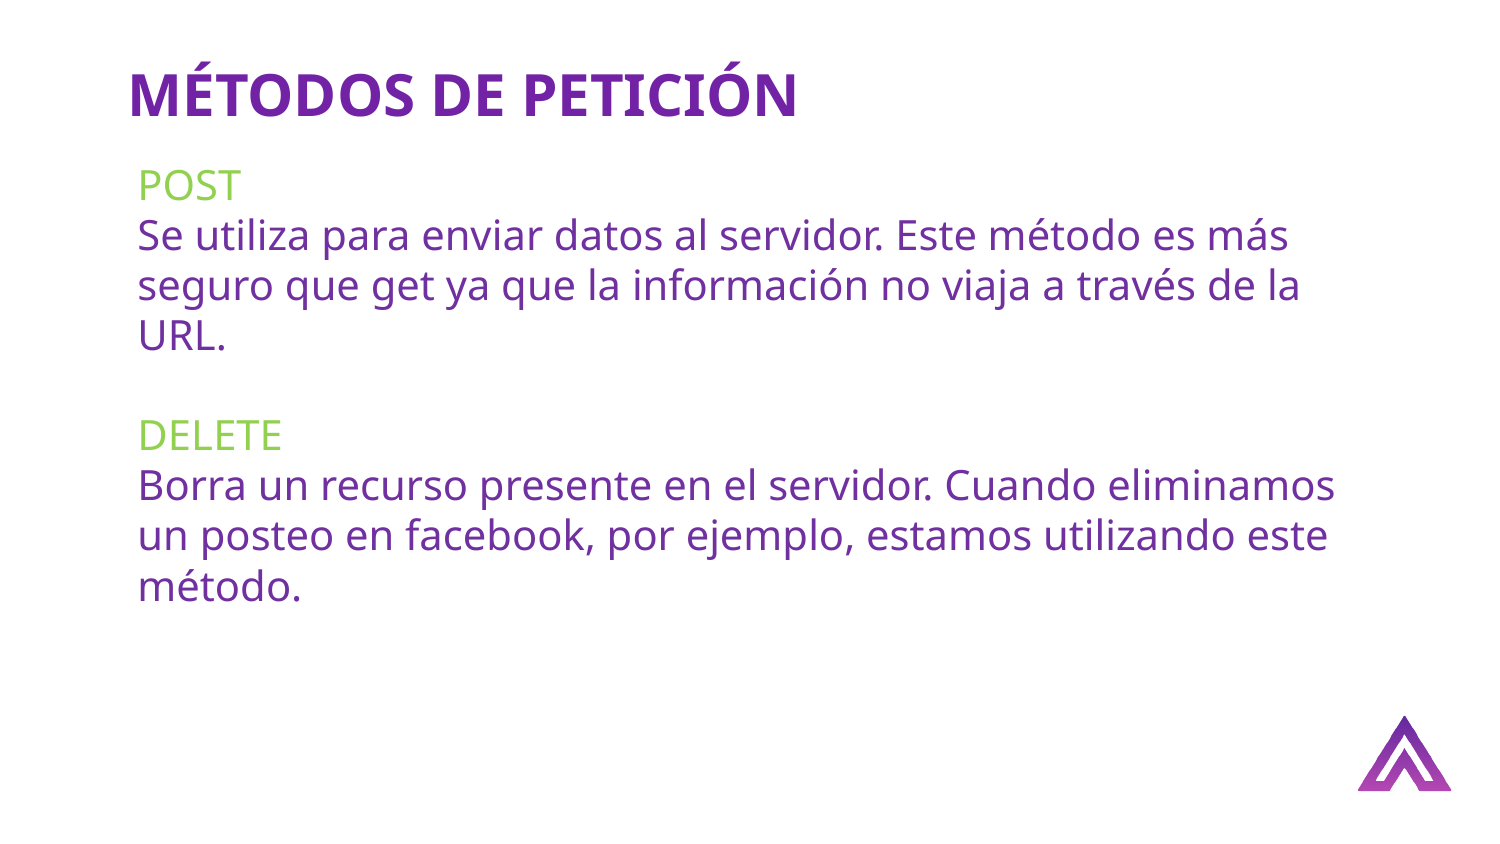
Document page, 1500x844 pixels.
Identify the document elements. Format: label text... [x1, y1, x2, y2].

text_box MÉTODOS DE PETICIÓN [7, 43, 921, 144]
picture [1348, 705, 1459, 803]
text_box POST Se utiliza para enviar datos al servidor. Este método es más seguro que get ya que la información no viaja a través de la URL. DELETE Borra un recurso presente en el servidor. Cuando eliminamos un posteo en facebook, por ejemplo, estamos utilizando este método. [122, 144, 1387, 630]
